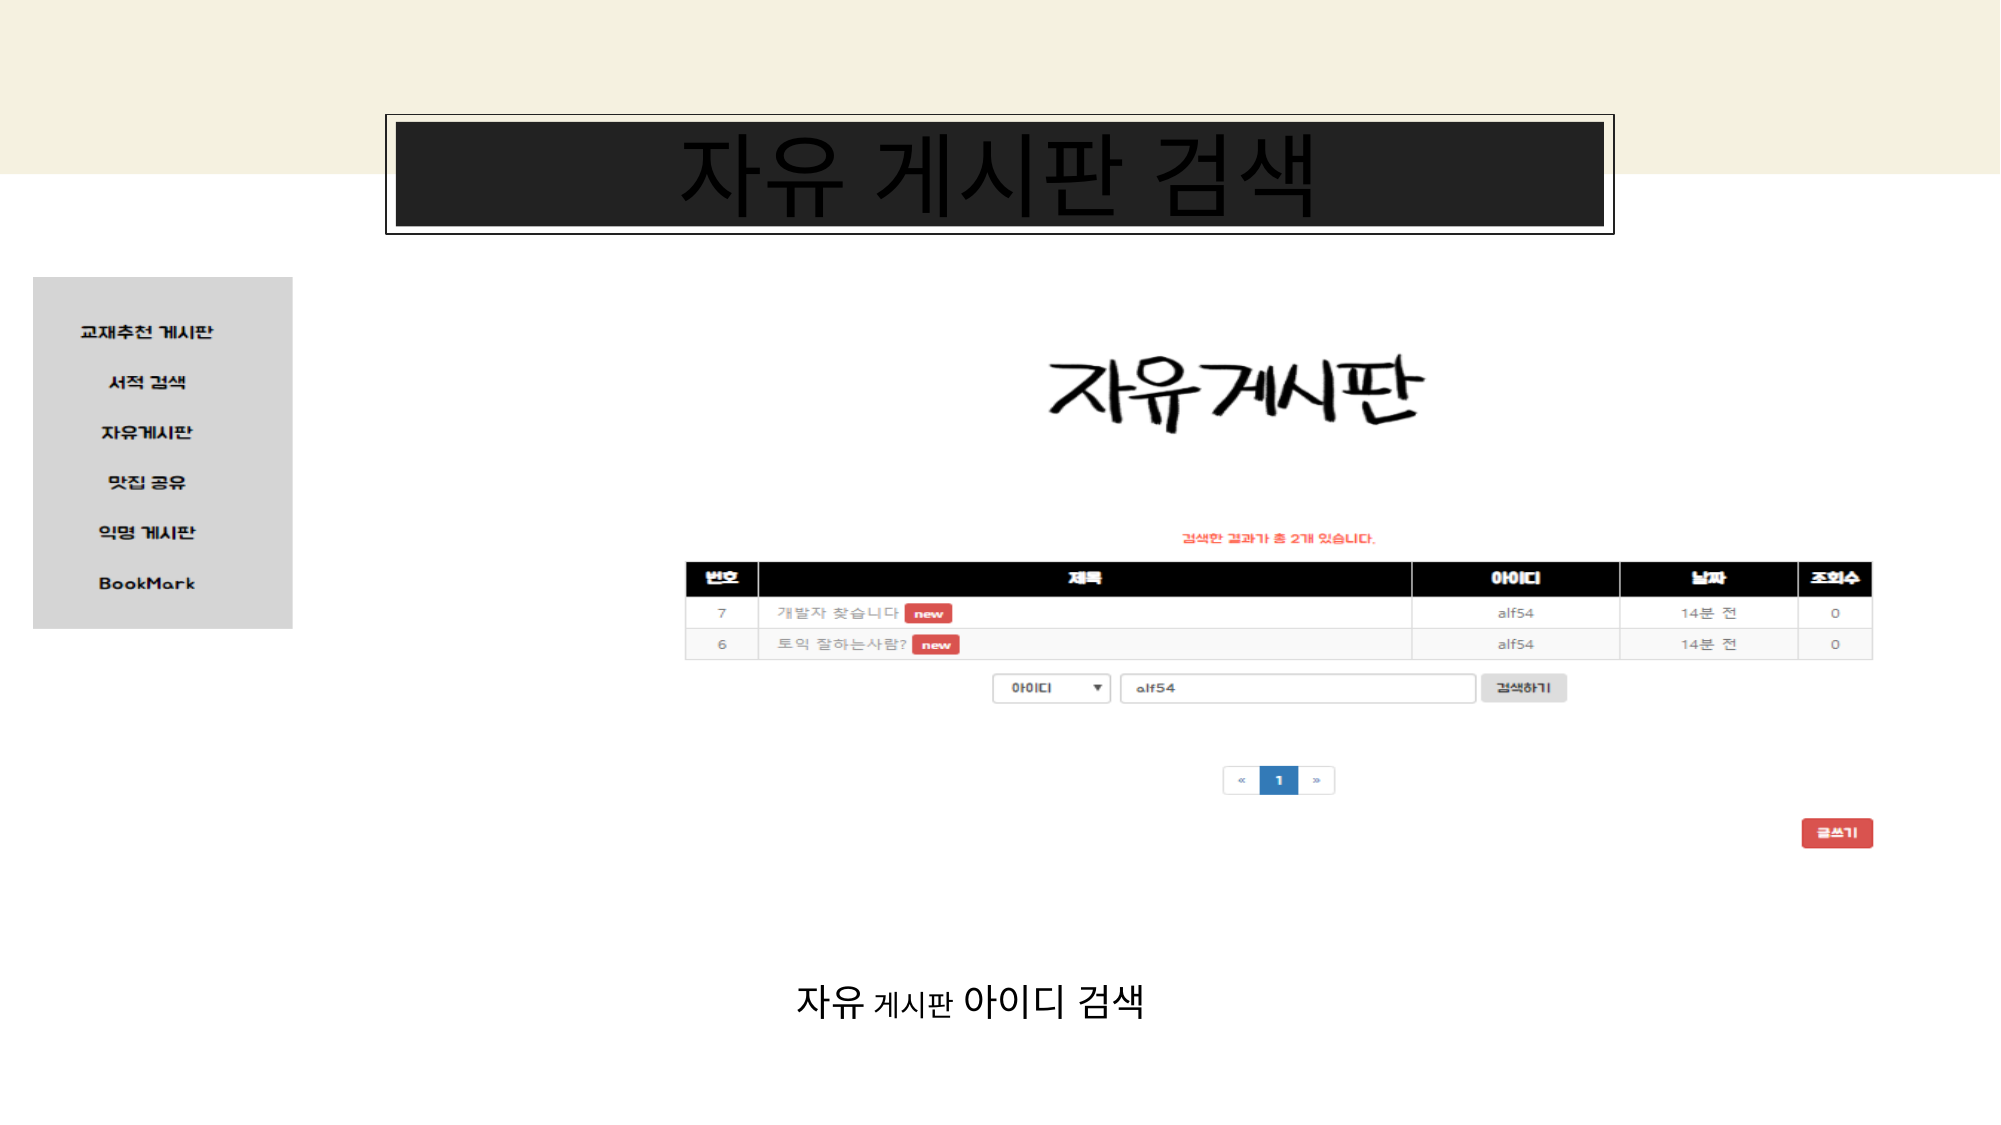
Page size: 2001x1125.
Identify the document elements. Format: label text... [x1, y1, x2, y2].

title 자유 게시판 검색 [395, 121, 1604, 227]
picture [33, 277, 1967, 864]
text_box 자유 게시판 아이디 검색 [219, 971, 1724, 1125]
